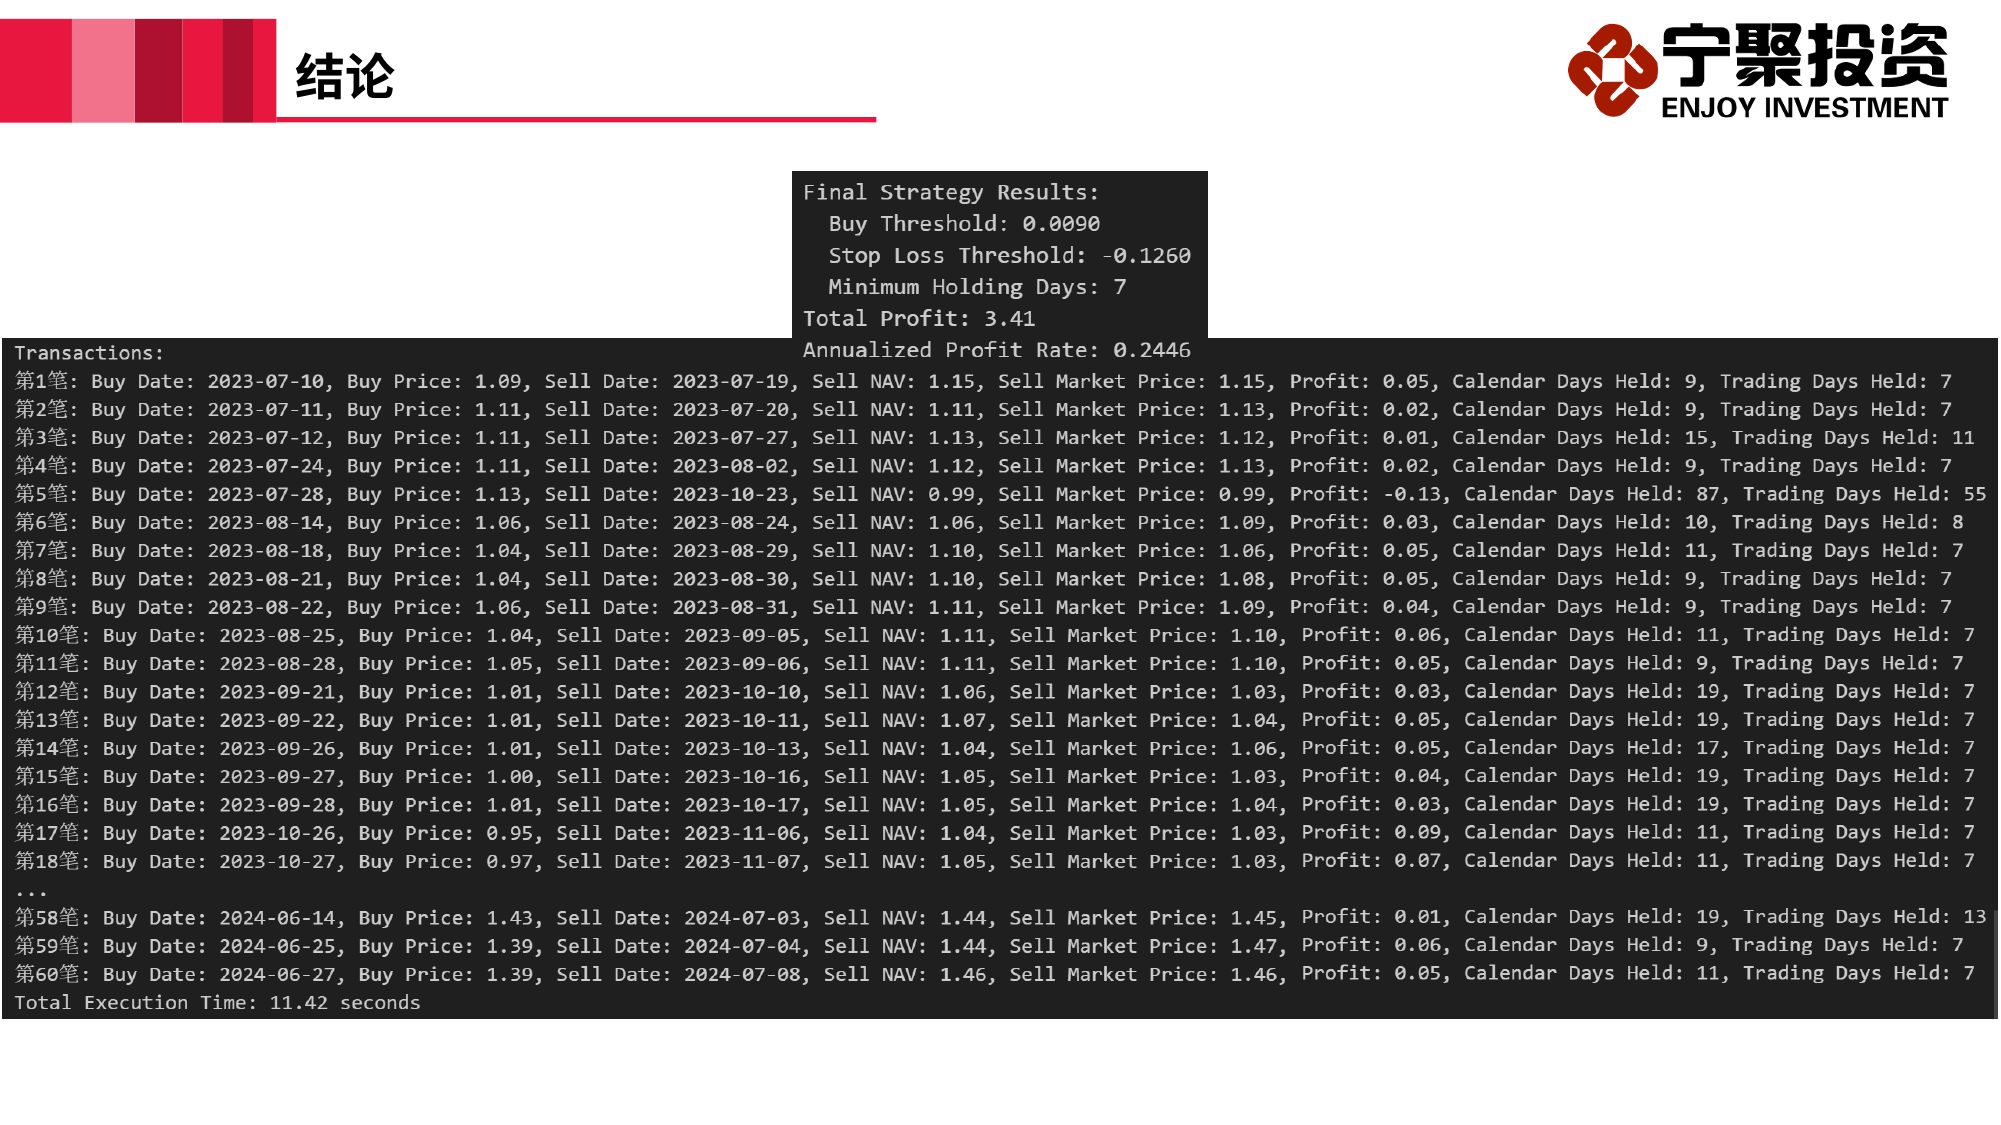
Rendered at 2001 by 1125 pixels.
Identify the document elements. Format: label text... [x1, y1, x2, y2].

picture [1, 171, 1998, 1019]
title 结论 [295, 53, 1025, 105]
picture [1568, 22, 1950, 119]
